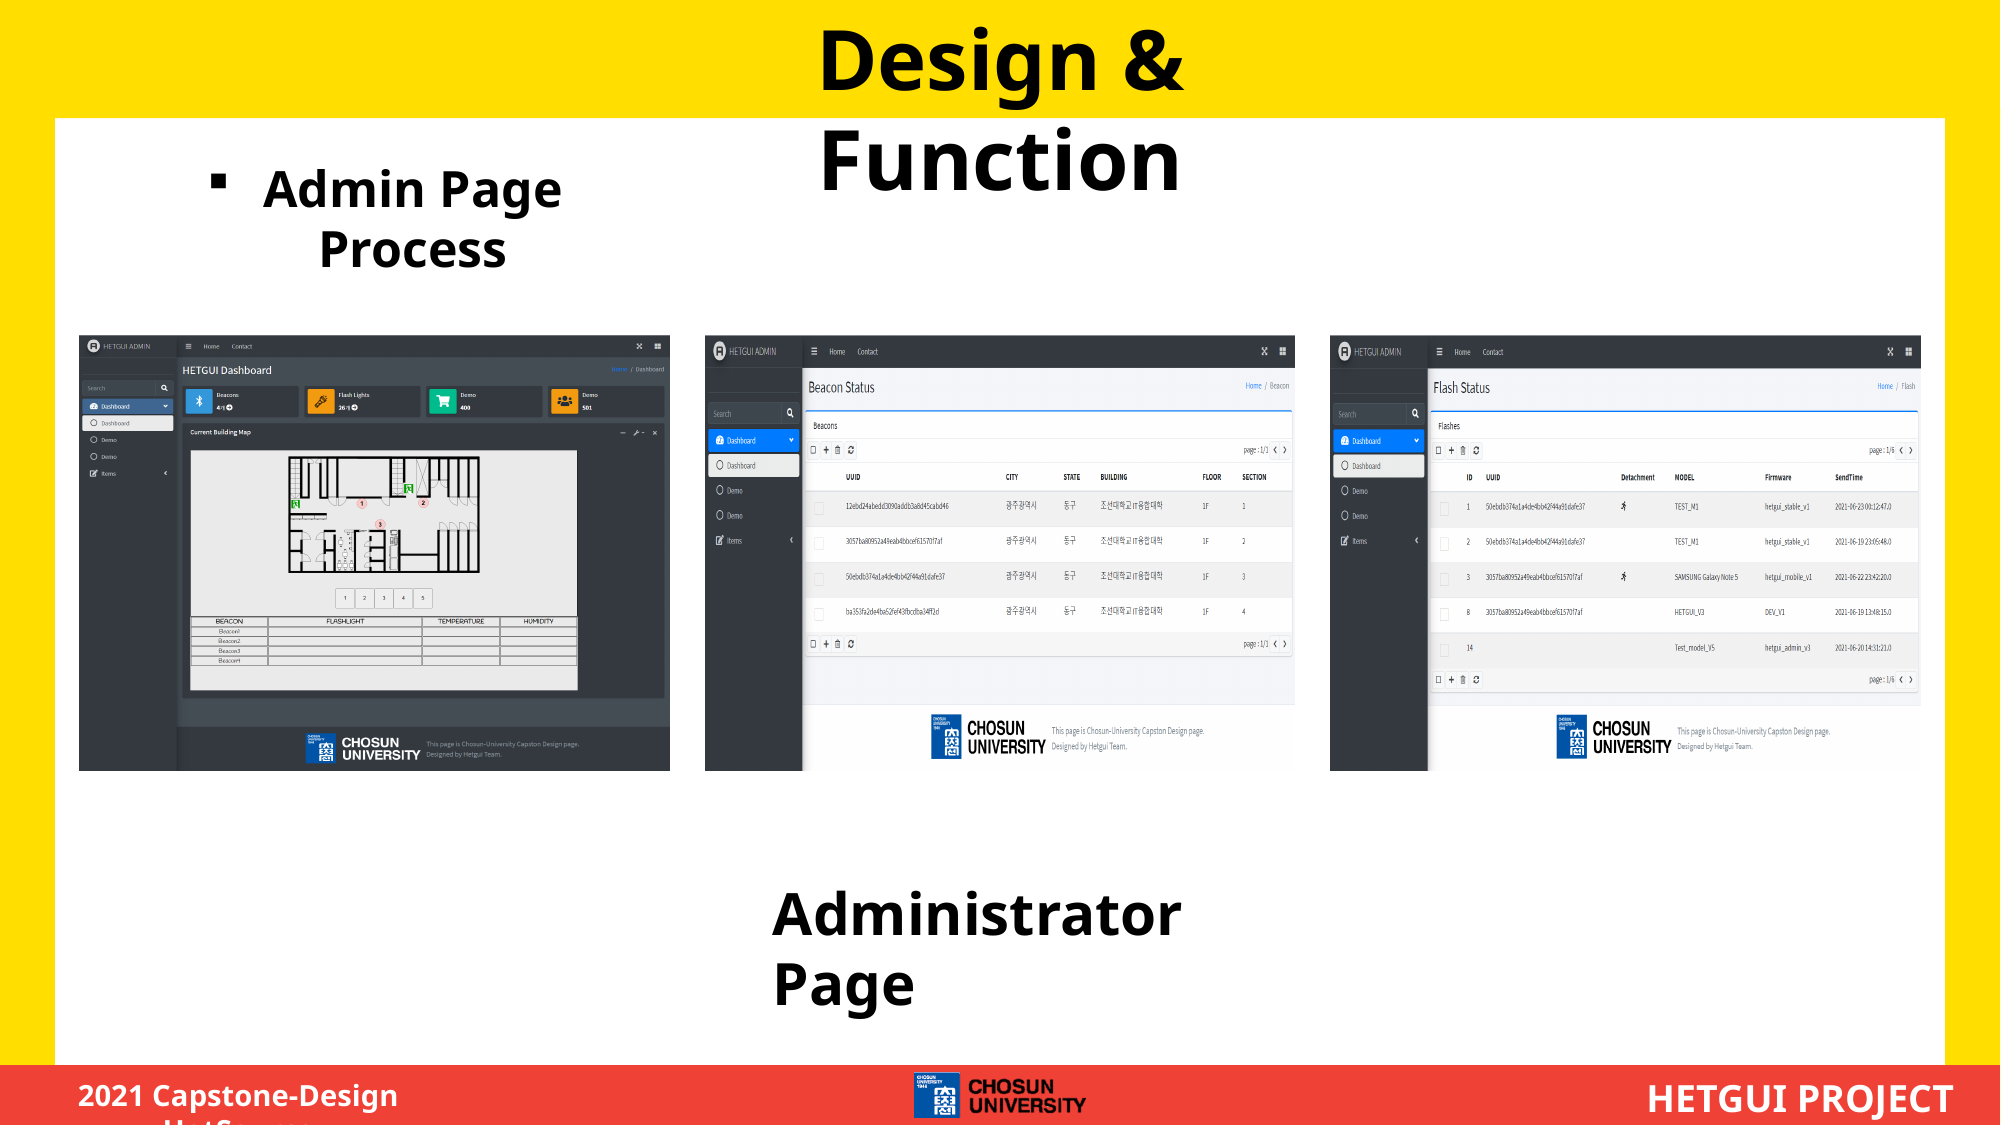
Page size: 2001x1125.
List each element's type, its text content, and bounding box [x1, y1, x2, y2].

text_box Design & Function [668, 0, 1333, 215]
text_box Admin Page Process [100, 149, 670, 285]
text_box Administrator Page [758, 869, 1257, 1025]
picture [79, 335, 670, 771]
picture [1330, 335, 1921, 771]
picture [705, 335, 1295, 771]
picture [914, 1072, 1086, 1118]
